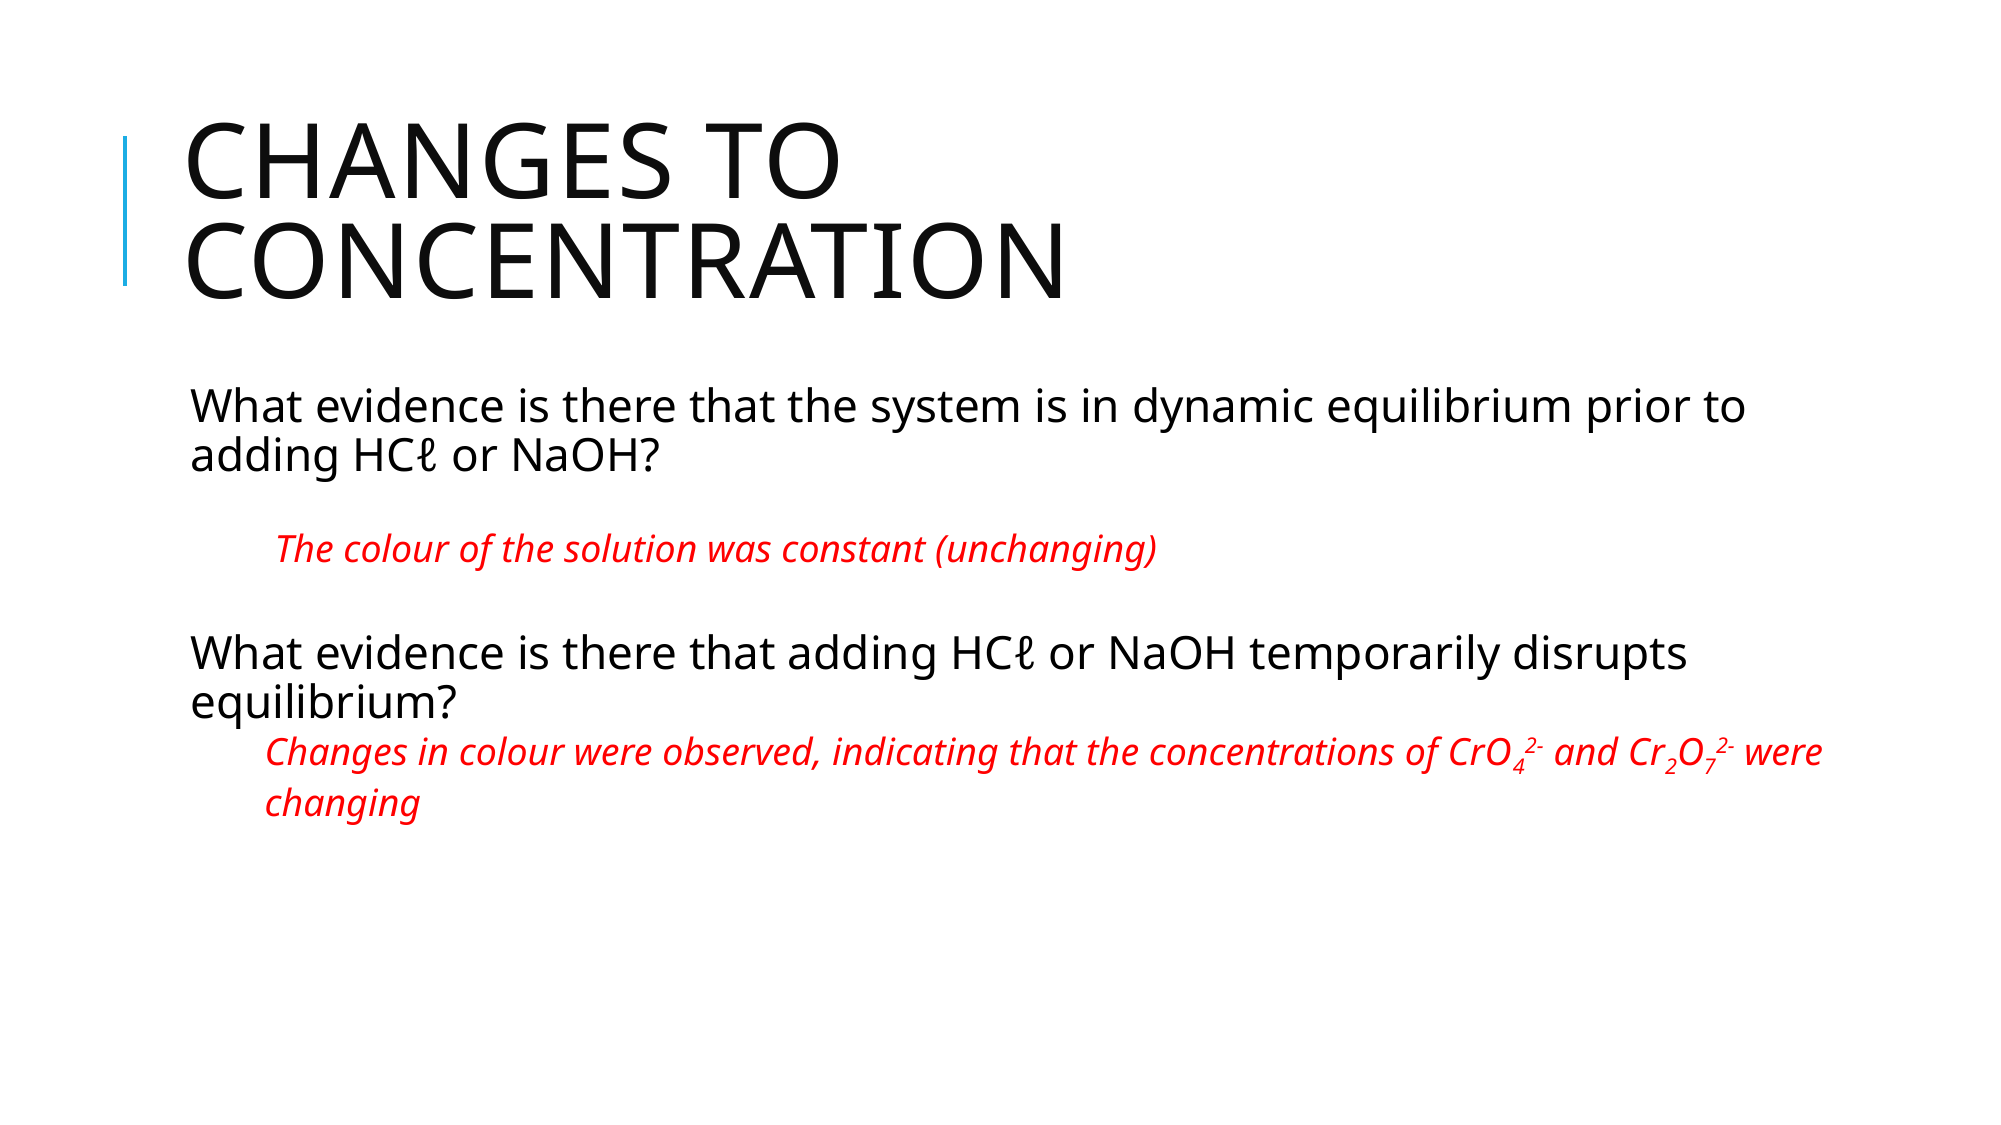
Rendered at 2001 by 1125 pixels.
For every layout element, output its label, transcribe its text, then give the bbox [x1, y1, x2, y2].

title Changes to concentration [168, 96, 1763, 342]
text_box Changes in colour were observed, indicating that the concentrations of CrO42- and Cr2O72- were changing [249, 720, 1886, 831]
list What evidence is there that the system is in dynamic equilibrium prior to adding HCℓ or NaOH? What evidence is there that adding HCℓ or NaOH temporarily disrupts equilibrium? [168, 375, 1763, 1035]
text_box The colour of the solution was constant (unchanging) [259, 517, 1896, 578]
